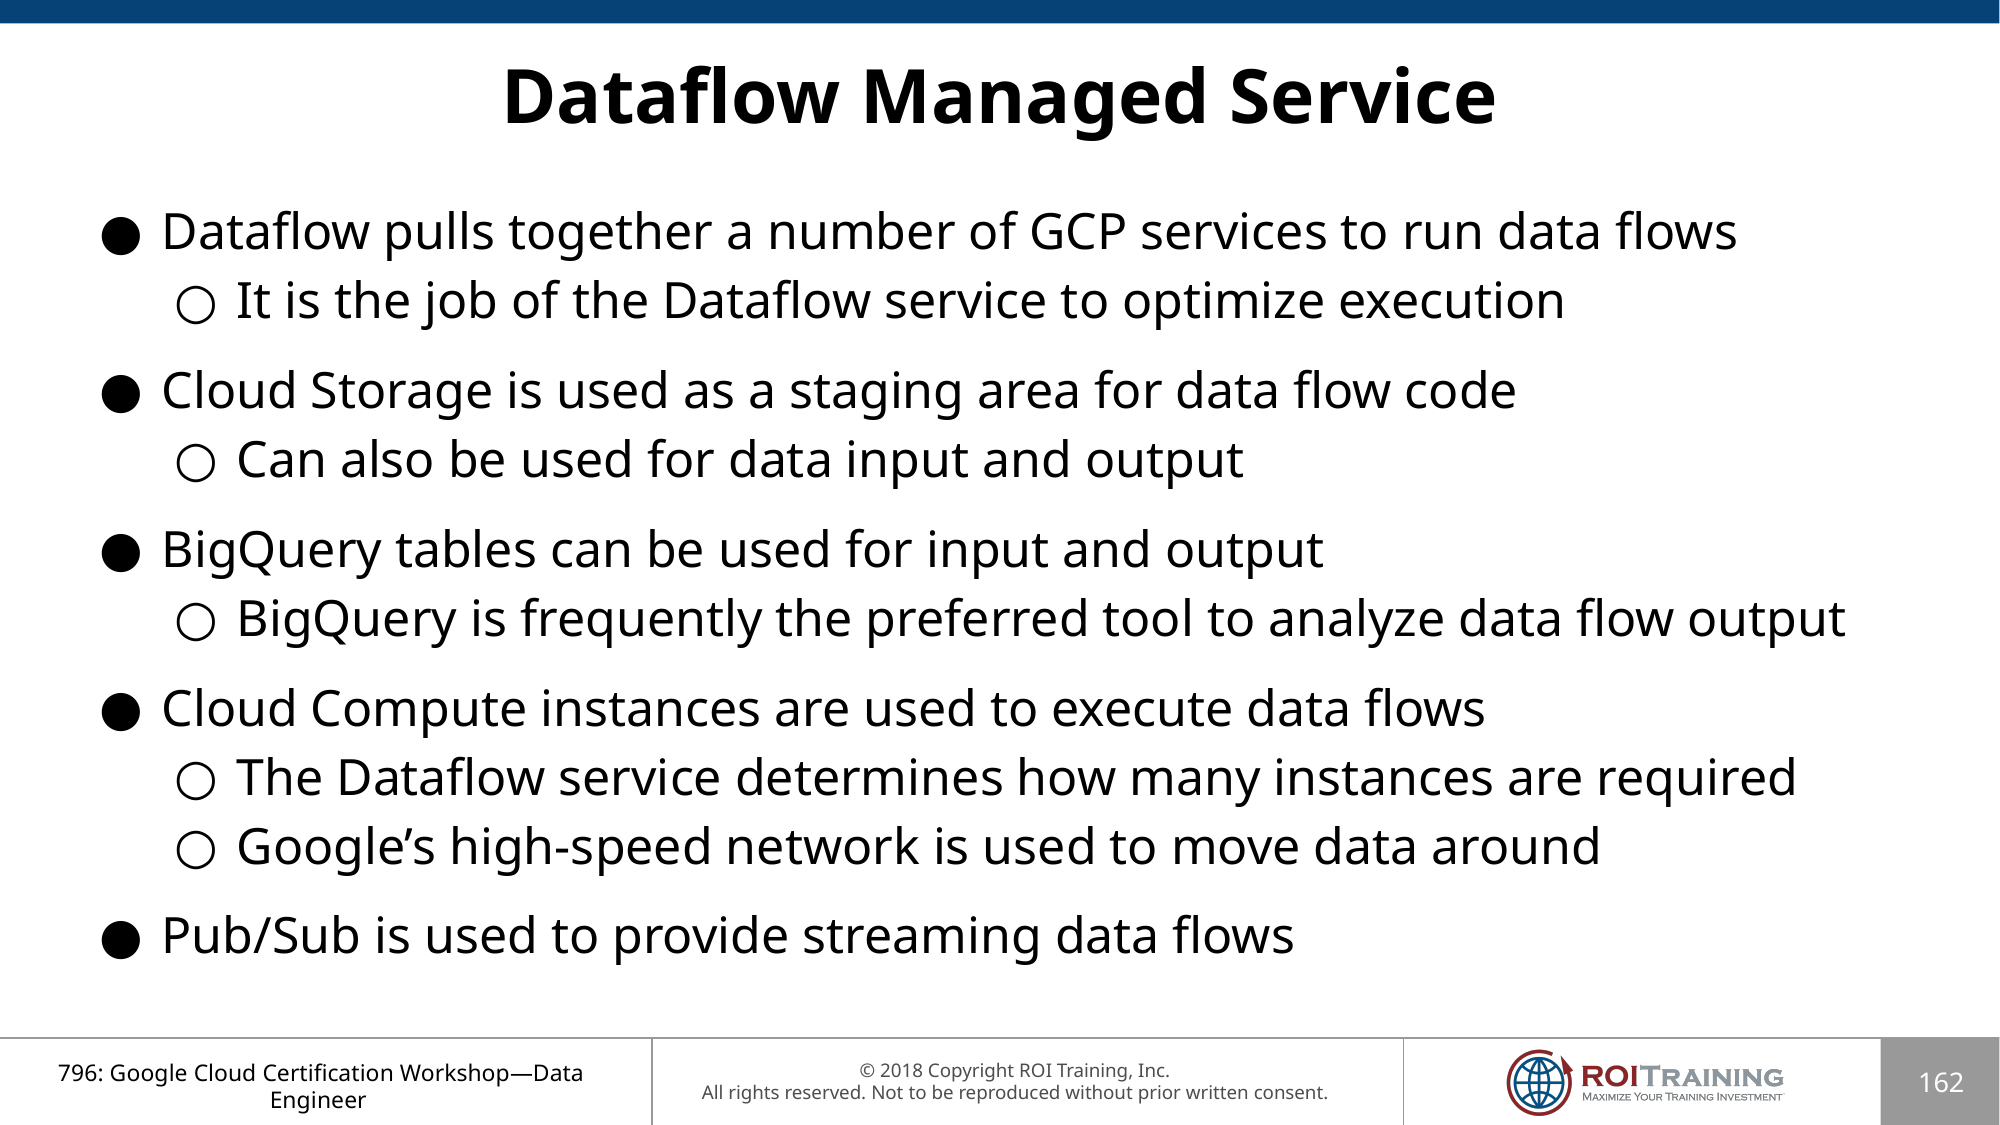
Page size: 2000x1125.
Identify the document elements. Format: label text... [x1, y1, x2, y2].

picture [1498, 1048, 1789, 1117]
list Dataflow pulls together a number of GCP services to run data flows It is the job of the Dataflow service to optimize execution Cloud Storage is used as a staging area for data flow code Can also be used for data input and output BigQuery tables can be used for input and output BigQuery is frequently the preferred tool to analyze data flow output Cloud Compute instances are used to execute data flows The Dataflow service determines how many instances are required Google’s high-speed network is used to move data around Pub/Sub is used to provide streaming data flows [66, 170, 1930, 1032]
title Dataflow Managed Service [68, 30, 1932, 156]
